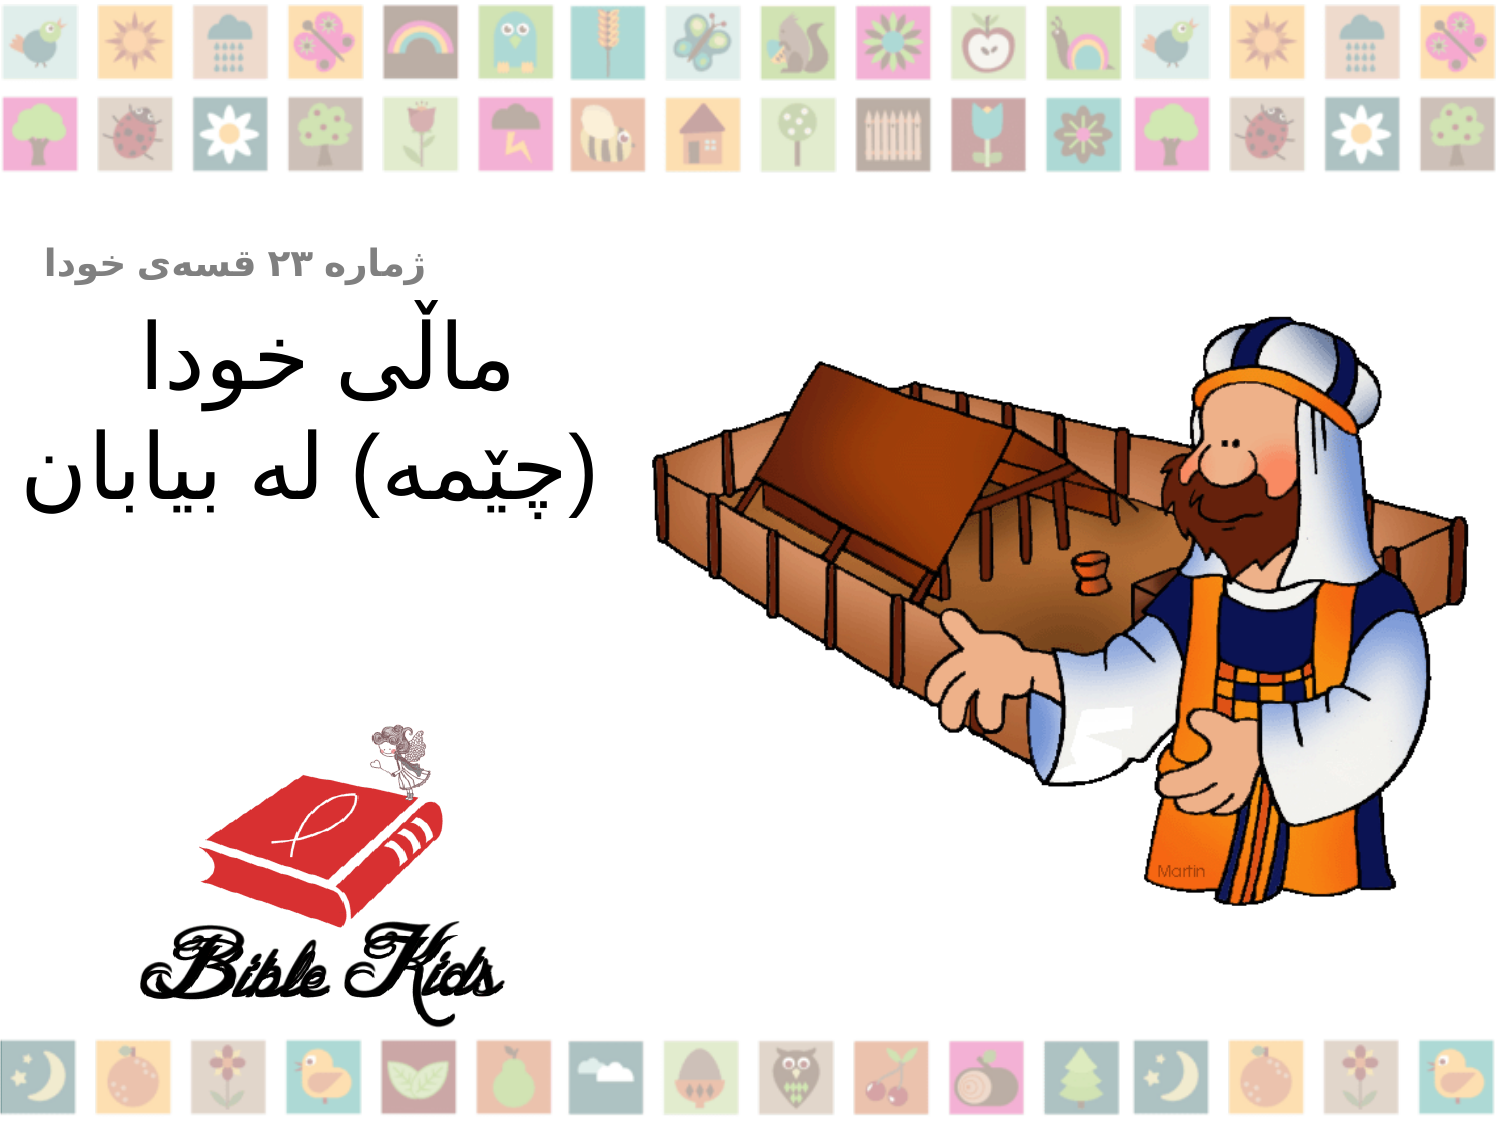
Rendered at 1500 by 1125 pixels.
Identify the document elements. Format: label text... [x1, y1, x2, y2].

picture [115, 692, 542, 1056]
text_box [0, 1028, 1500, 1118]
text_box ماڵی خودا (چێمە) لە بیابان [5, 290, 651, 526]
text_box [0, 3, 1500, 181]
picture [634, 300, 1484, 923]
text_box ژمارە ٢٣ قسەی خودا [29, 231, 514, 290]
